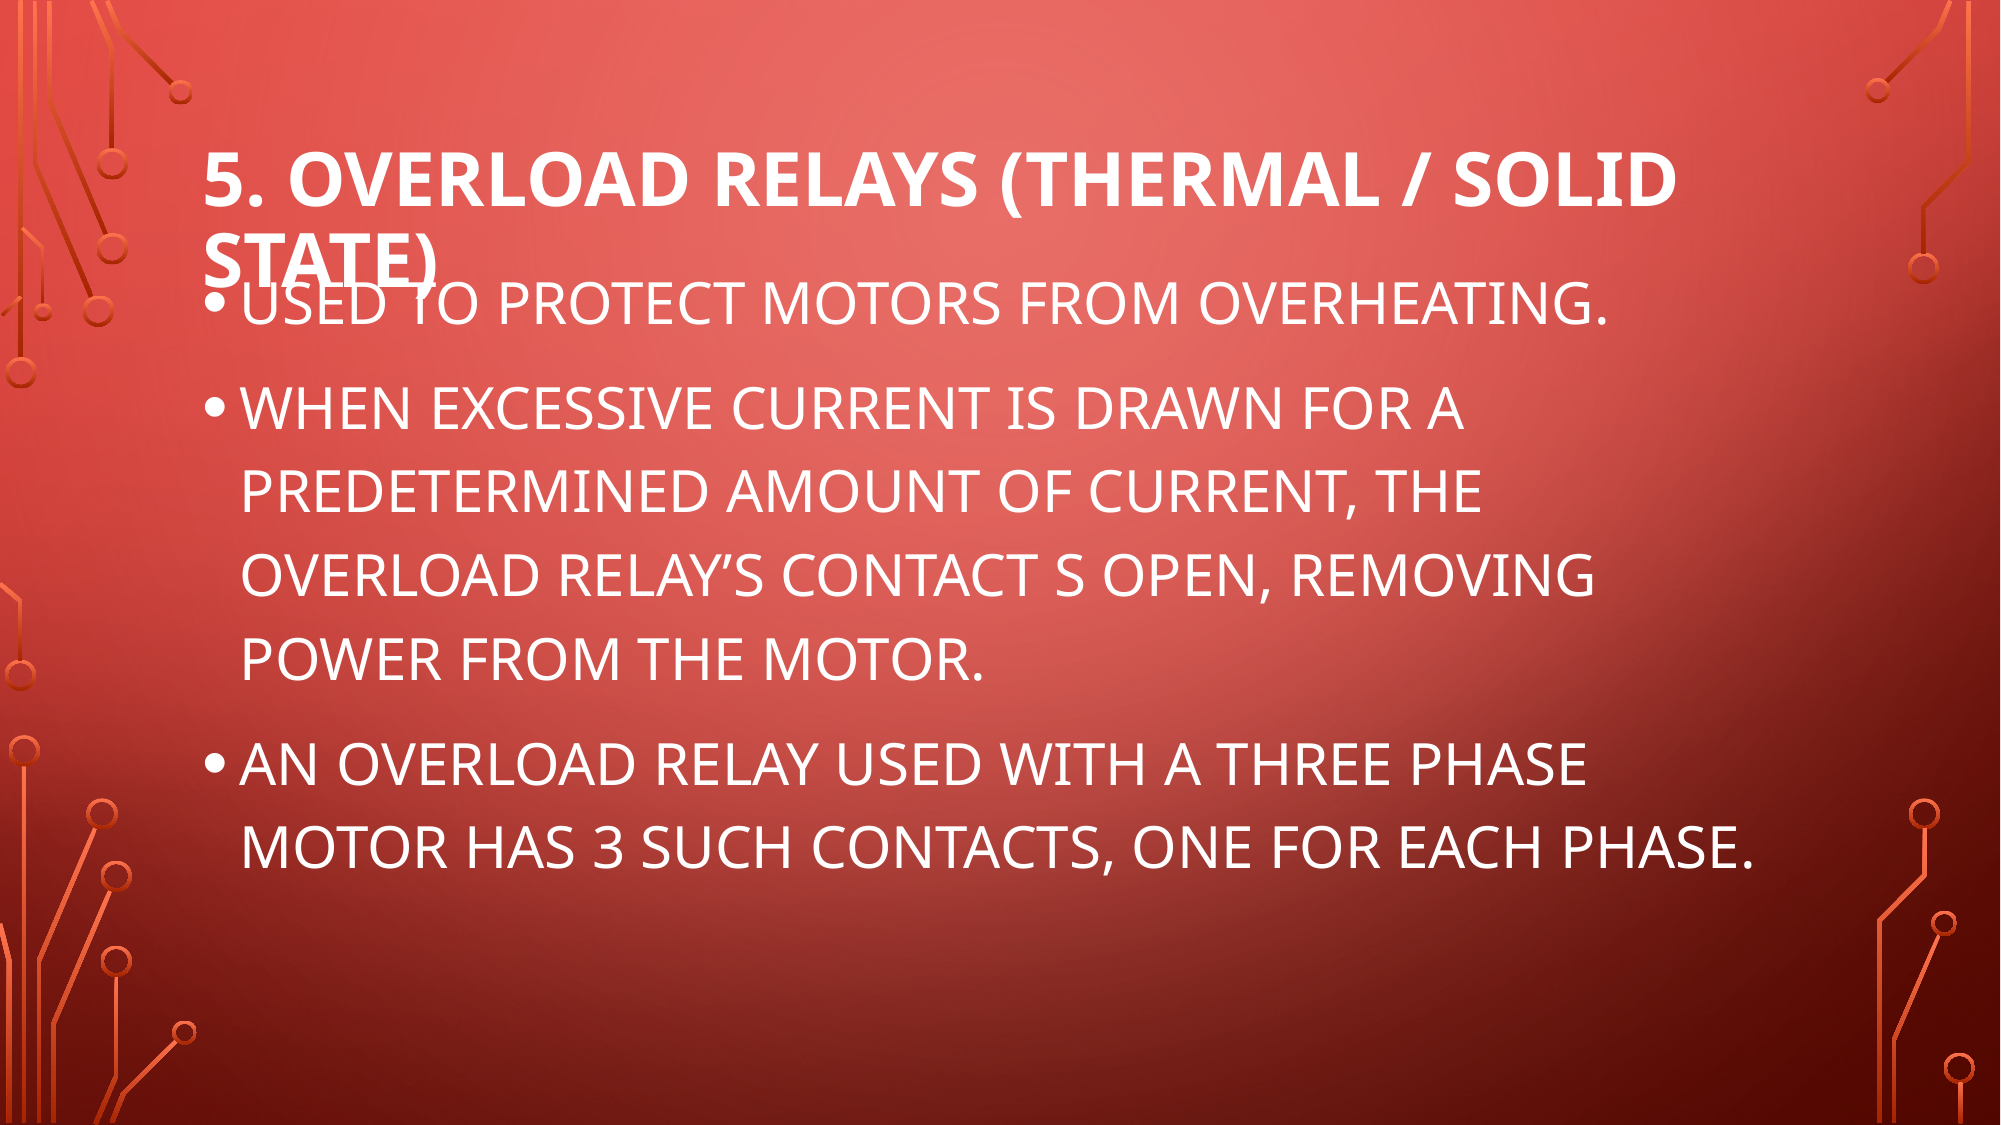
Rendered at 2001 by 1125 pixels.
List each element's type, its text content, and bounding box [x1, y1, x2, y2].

list USED TO PROTECT MOTORS FROM OVERHEATING. WHEN EXCESSIVE CURRENT IS DRAWN FOR A PREDETERMINED AMOUNT OF CURRENT, THE OVERLOAD RELAY’S CONTACT S OPEN, REMOVING POWER FROM THE MOTOR. AN OVERLOAD RELAY USED WITH A THREE PHASE MOTOR HAS 3 SUCH CONTACTS, ONE FOR EACH PHASE. [187, 244, 1813, 1086]
title 5. OVERLOAD RELAYS (THERMAL / SOLID STATE) [187, 101, 1813, 244]
